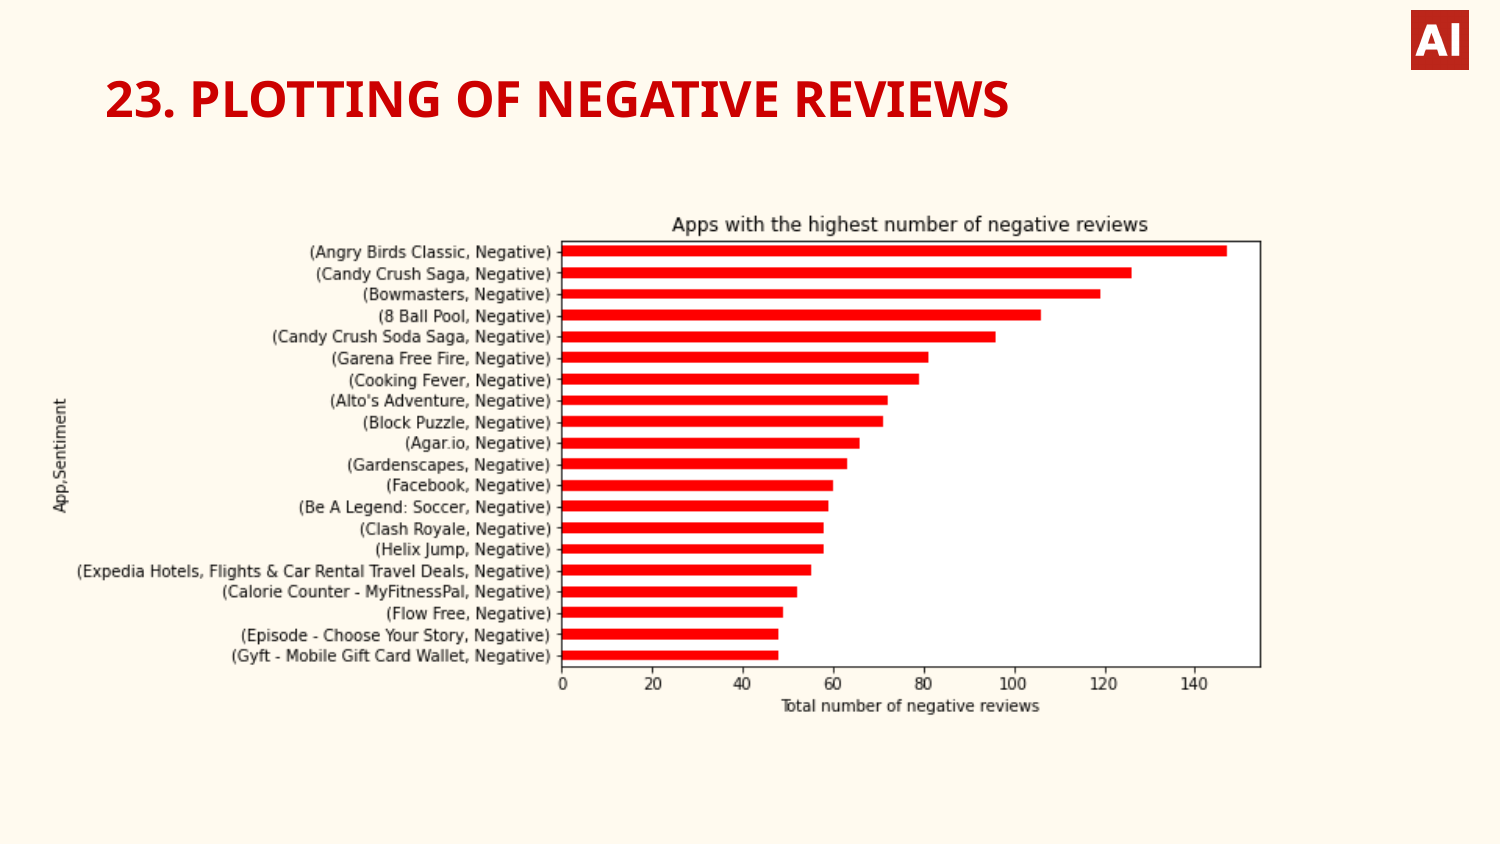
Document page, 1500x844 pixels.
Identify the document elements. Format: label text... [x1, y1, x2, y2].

picture [44, 205, 1272, 726]
text_box 23. PLOTTING OF NEGATIVE REVIEWS [90, 60, 1398, 196]
picture [1411, 10, 1469, 70]
